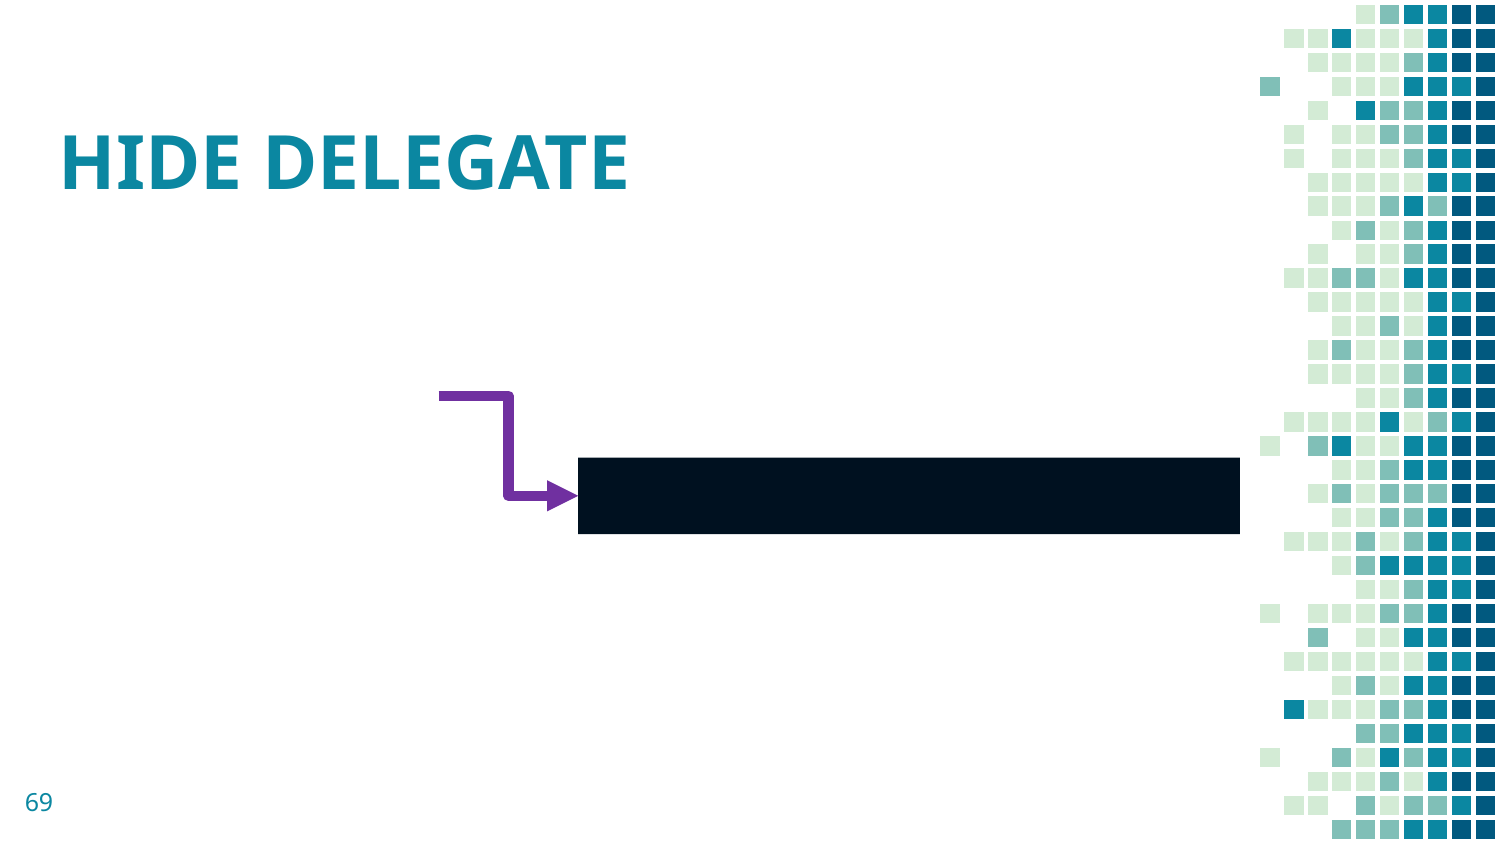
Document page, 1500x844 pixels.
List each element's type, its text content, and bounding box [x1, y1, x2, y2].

text_box [578, 457, 1240, 535]
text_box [438, 395, 579, 497]
title HIDE DELEGATE [43, 79, 715, 221]
slide_number 69 [9, 771, 100, 837]
